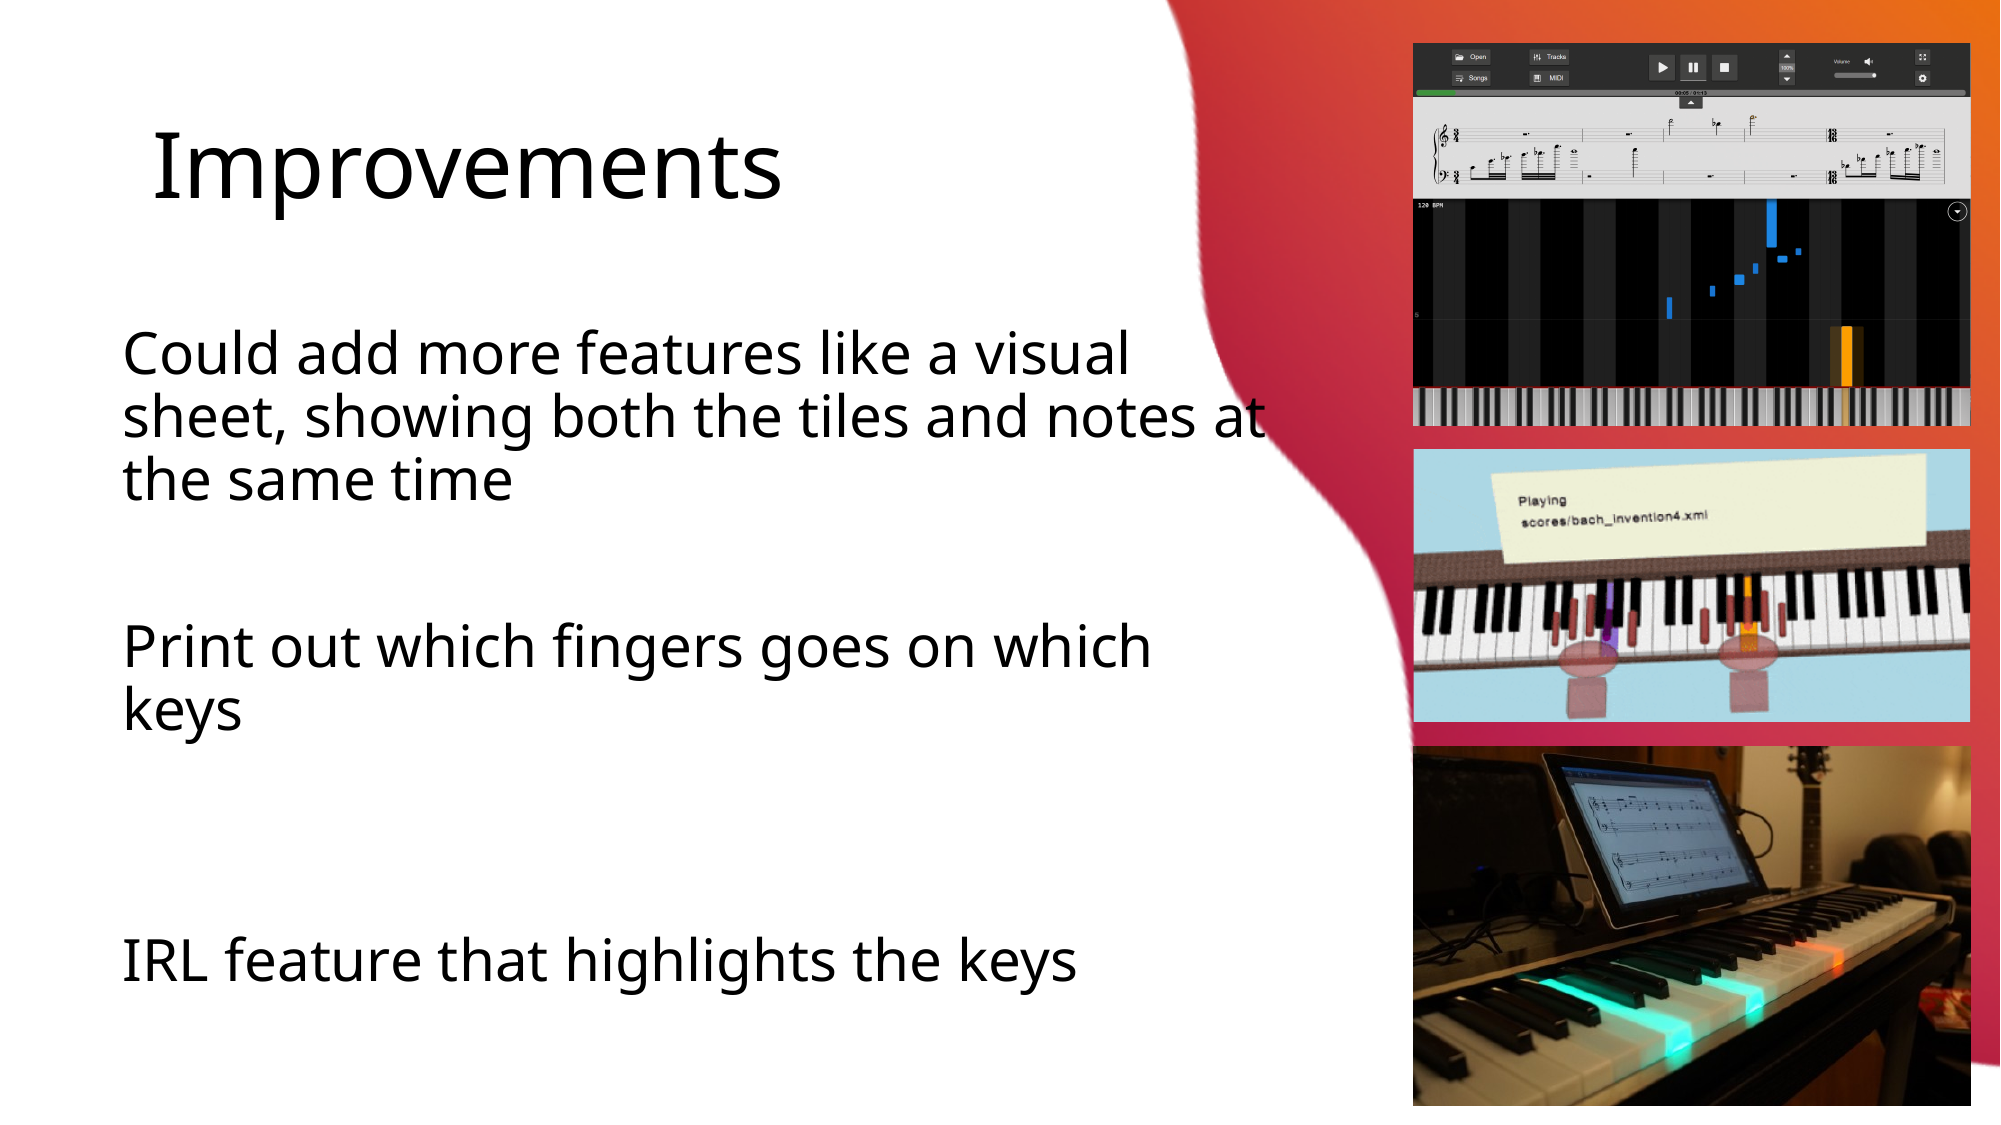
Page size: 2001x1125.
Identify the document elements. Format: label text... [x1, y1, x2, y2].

picture [902, 43, 2000, 1106]
list Could add more features like a visual sheet, showing both the tiles and notes at the same time Print out which fingers goes on which keys IRL feature that highlights the keys [107, 316, 902, 1031]
title Improvements [137, 59, 1413, 278]
